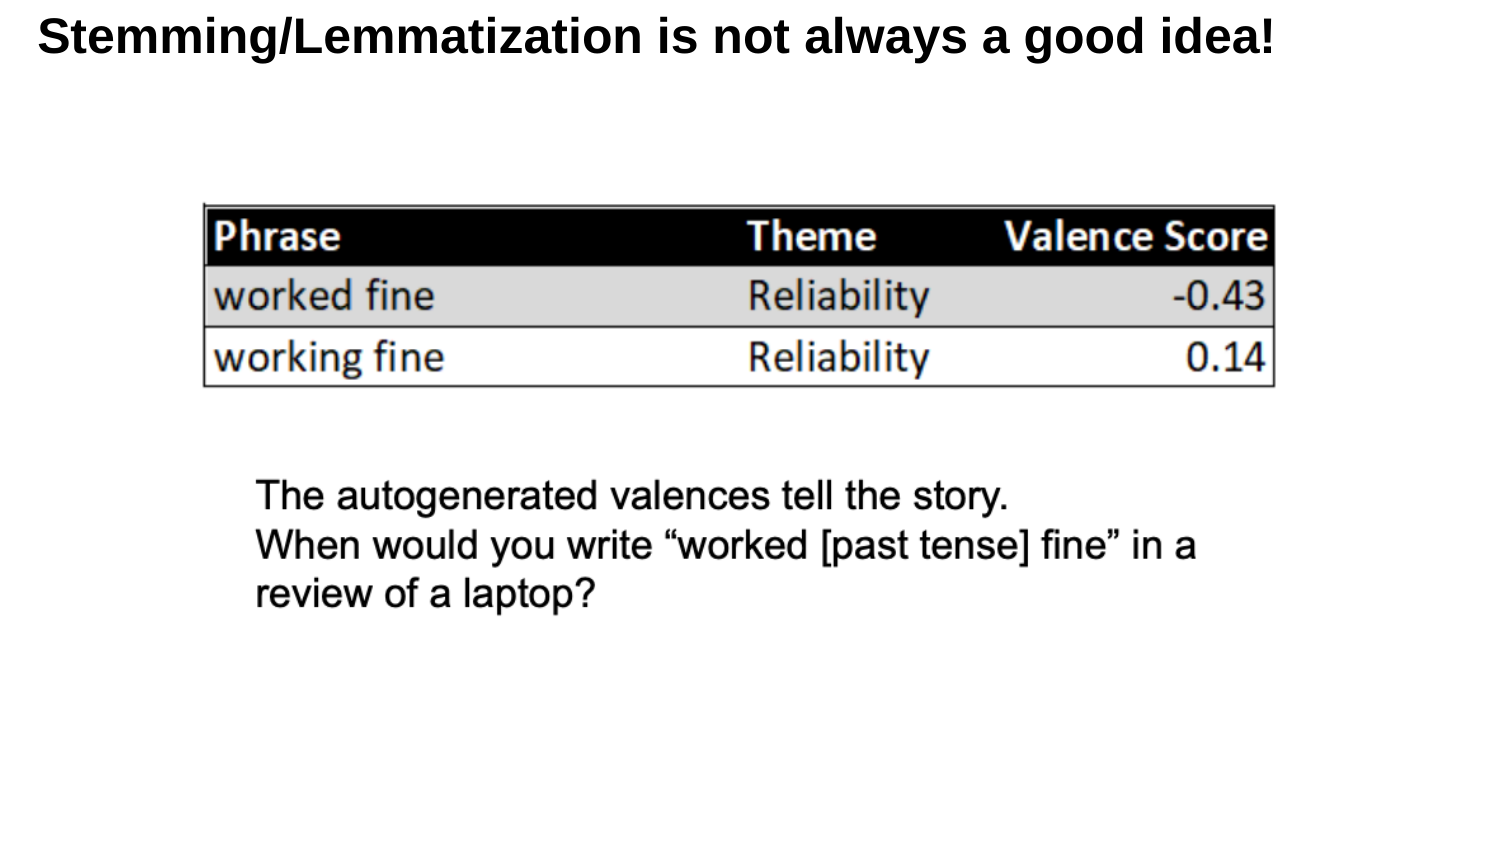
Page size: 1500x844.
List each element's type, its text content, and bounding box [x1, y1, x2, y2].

picture [171, 118, 1316, 673]
title Stemming/Lemmatization is not always a good idea! [22, 0, 1421, 83]
